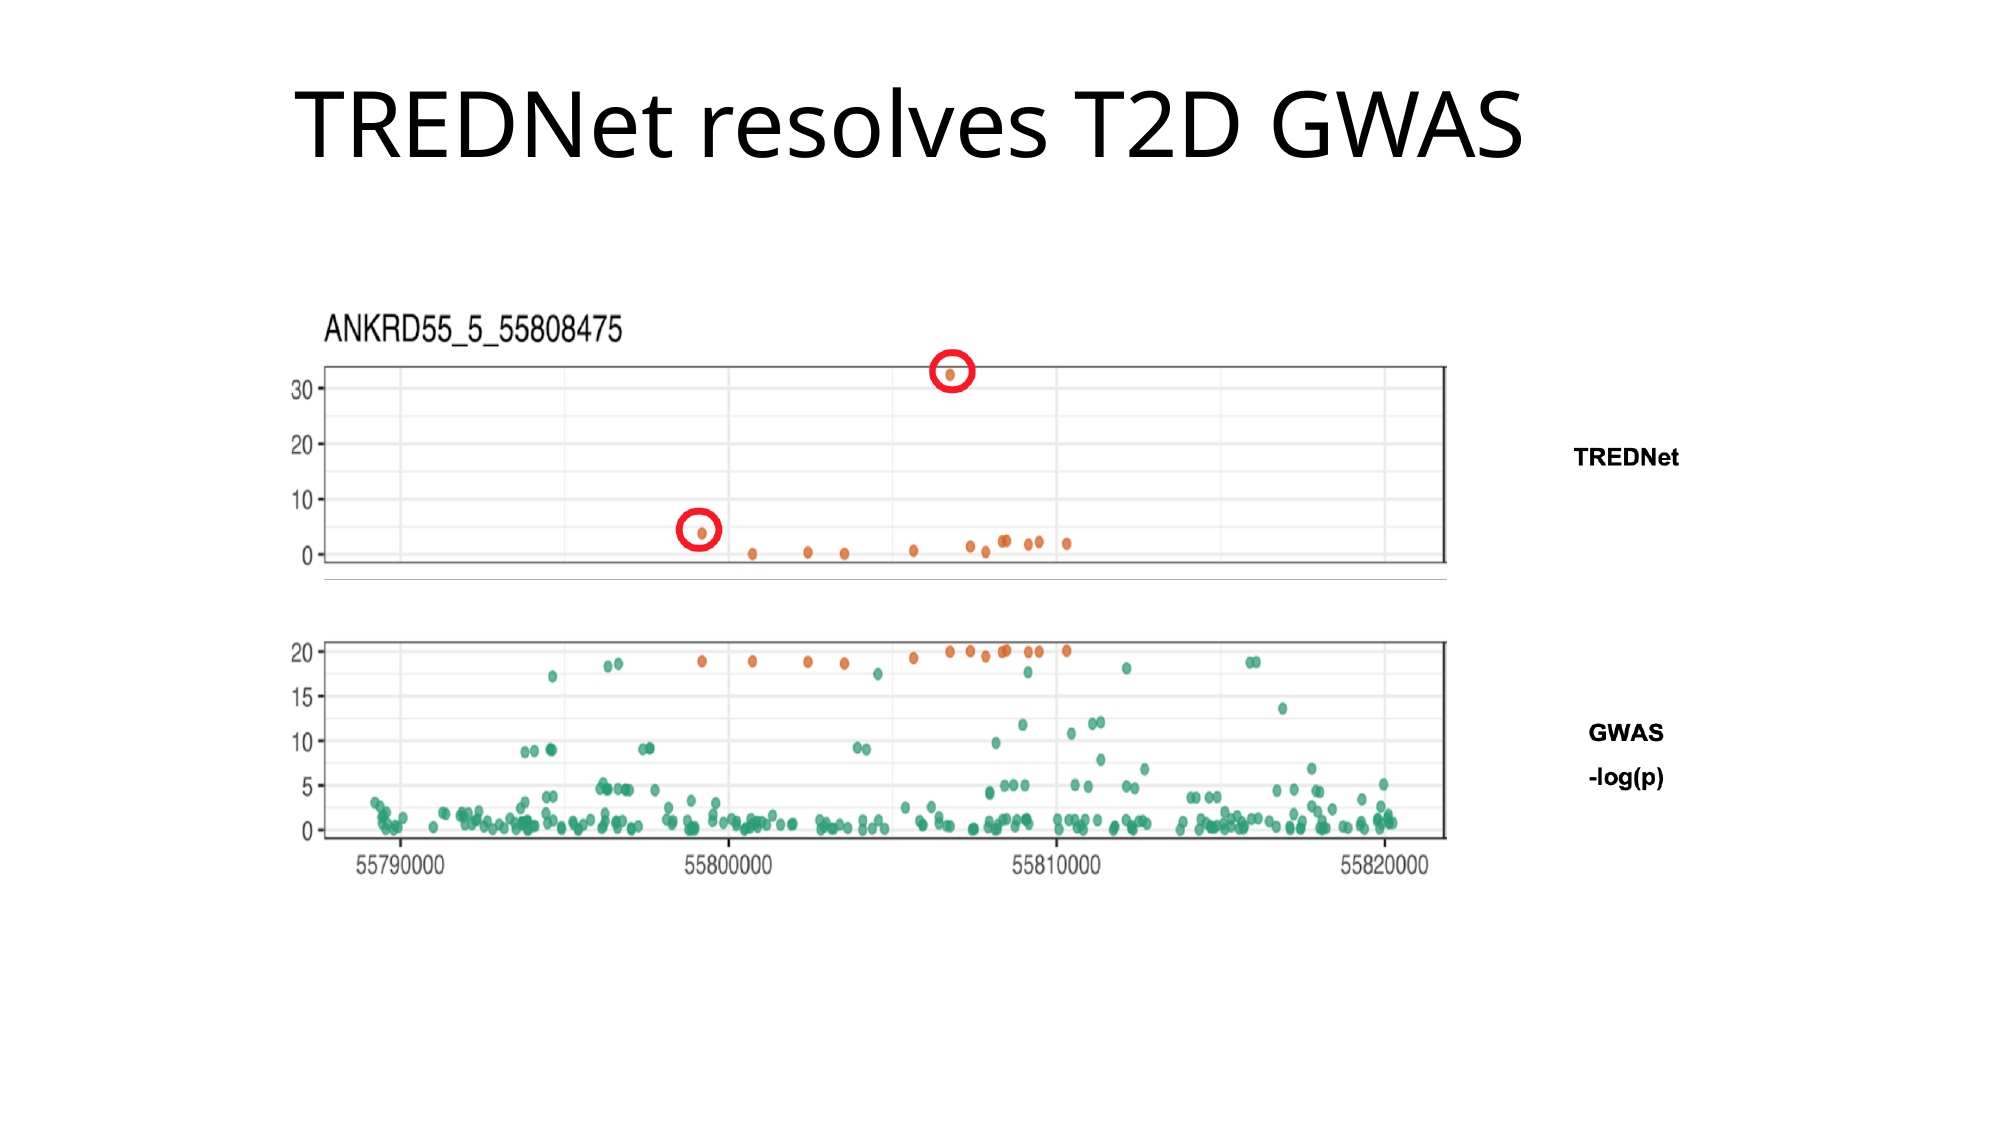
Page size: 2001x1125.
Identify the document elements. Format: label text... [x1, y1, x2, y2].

text_box TREDNet resolves T2D GWAS [48, 19, 1774, 237]
picture [220, 630, 1722, 913]
picture [220, 260, 1722, 580]
